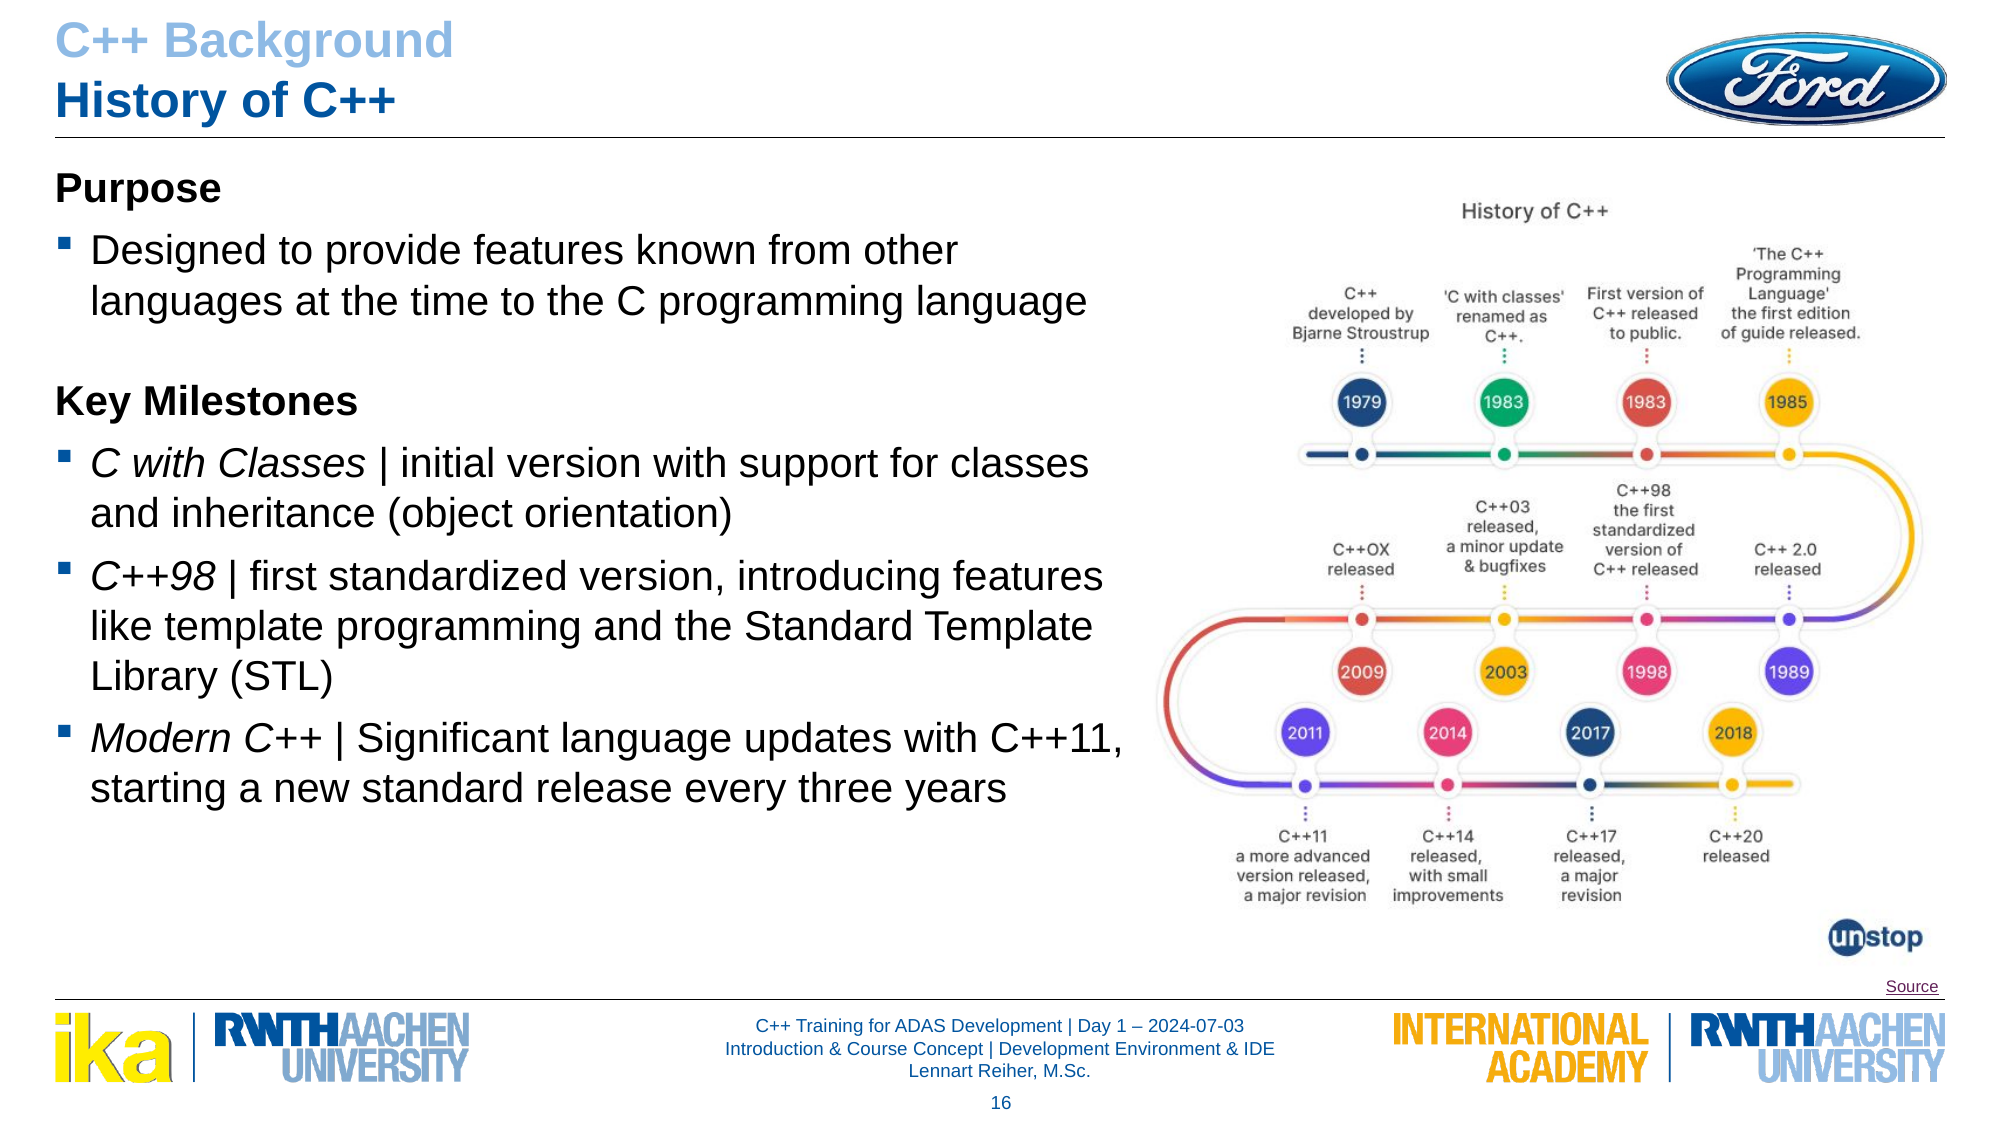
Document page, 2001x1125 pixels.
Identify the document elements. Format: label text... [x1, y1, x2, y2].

picture [1126, 160, 1945, 976]
text_box Source [1885, 976, 1945, 996]
slide_number 16 [962, 1082, 1040, 1122]
list C++ Background History of C++ [55, 7, 1945, 129]
picture [55, 1012, 469, 1083]
picture [1394, 1012, 1945, 1083]
text_box Key Milestones C with Classes | initial version with support for classes and inheritance (object orientation) C++98 | first standardized version, introducing features like template programming and the Standard Template Library (STL) Modern C++ | Significant language updates with C++11, starting a new standard release every three years [54, 373, 1126, 976]
list Purpose Designed to provide features known from other languages at the time to the C programming language [54, 160, 1126, 373]
